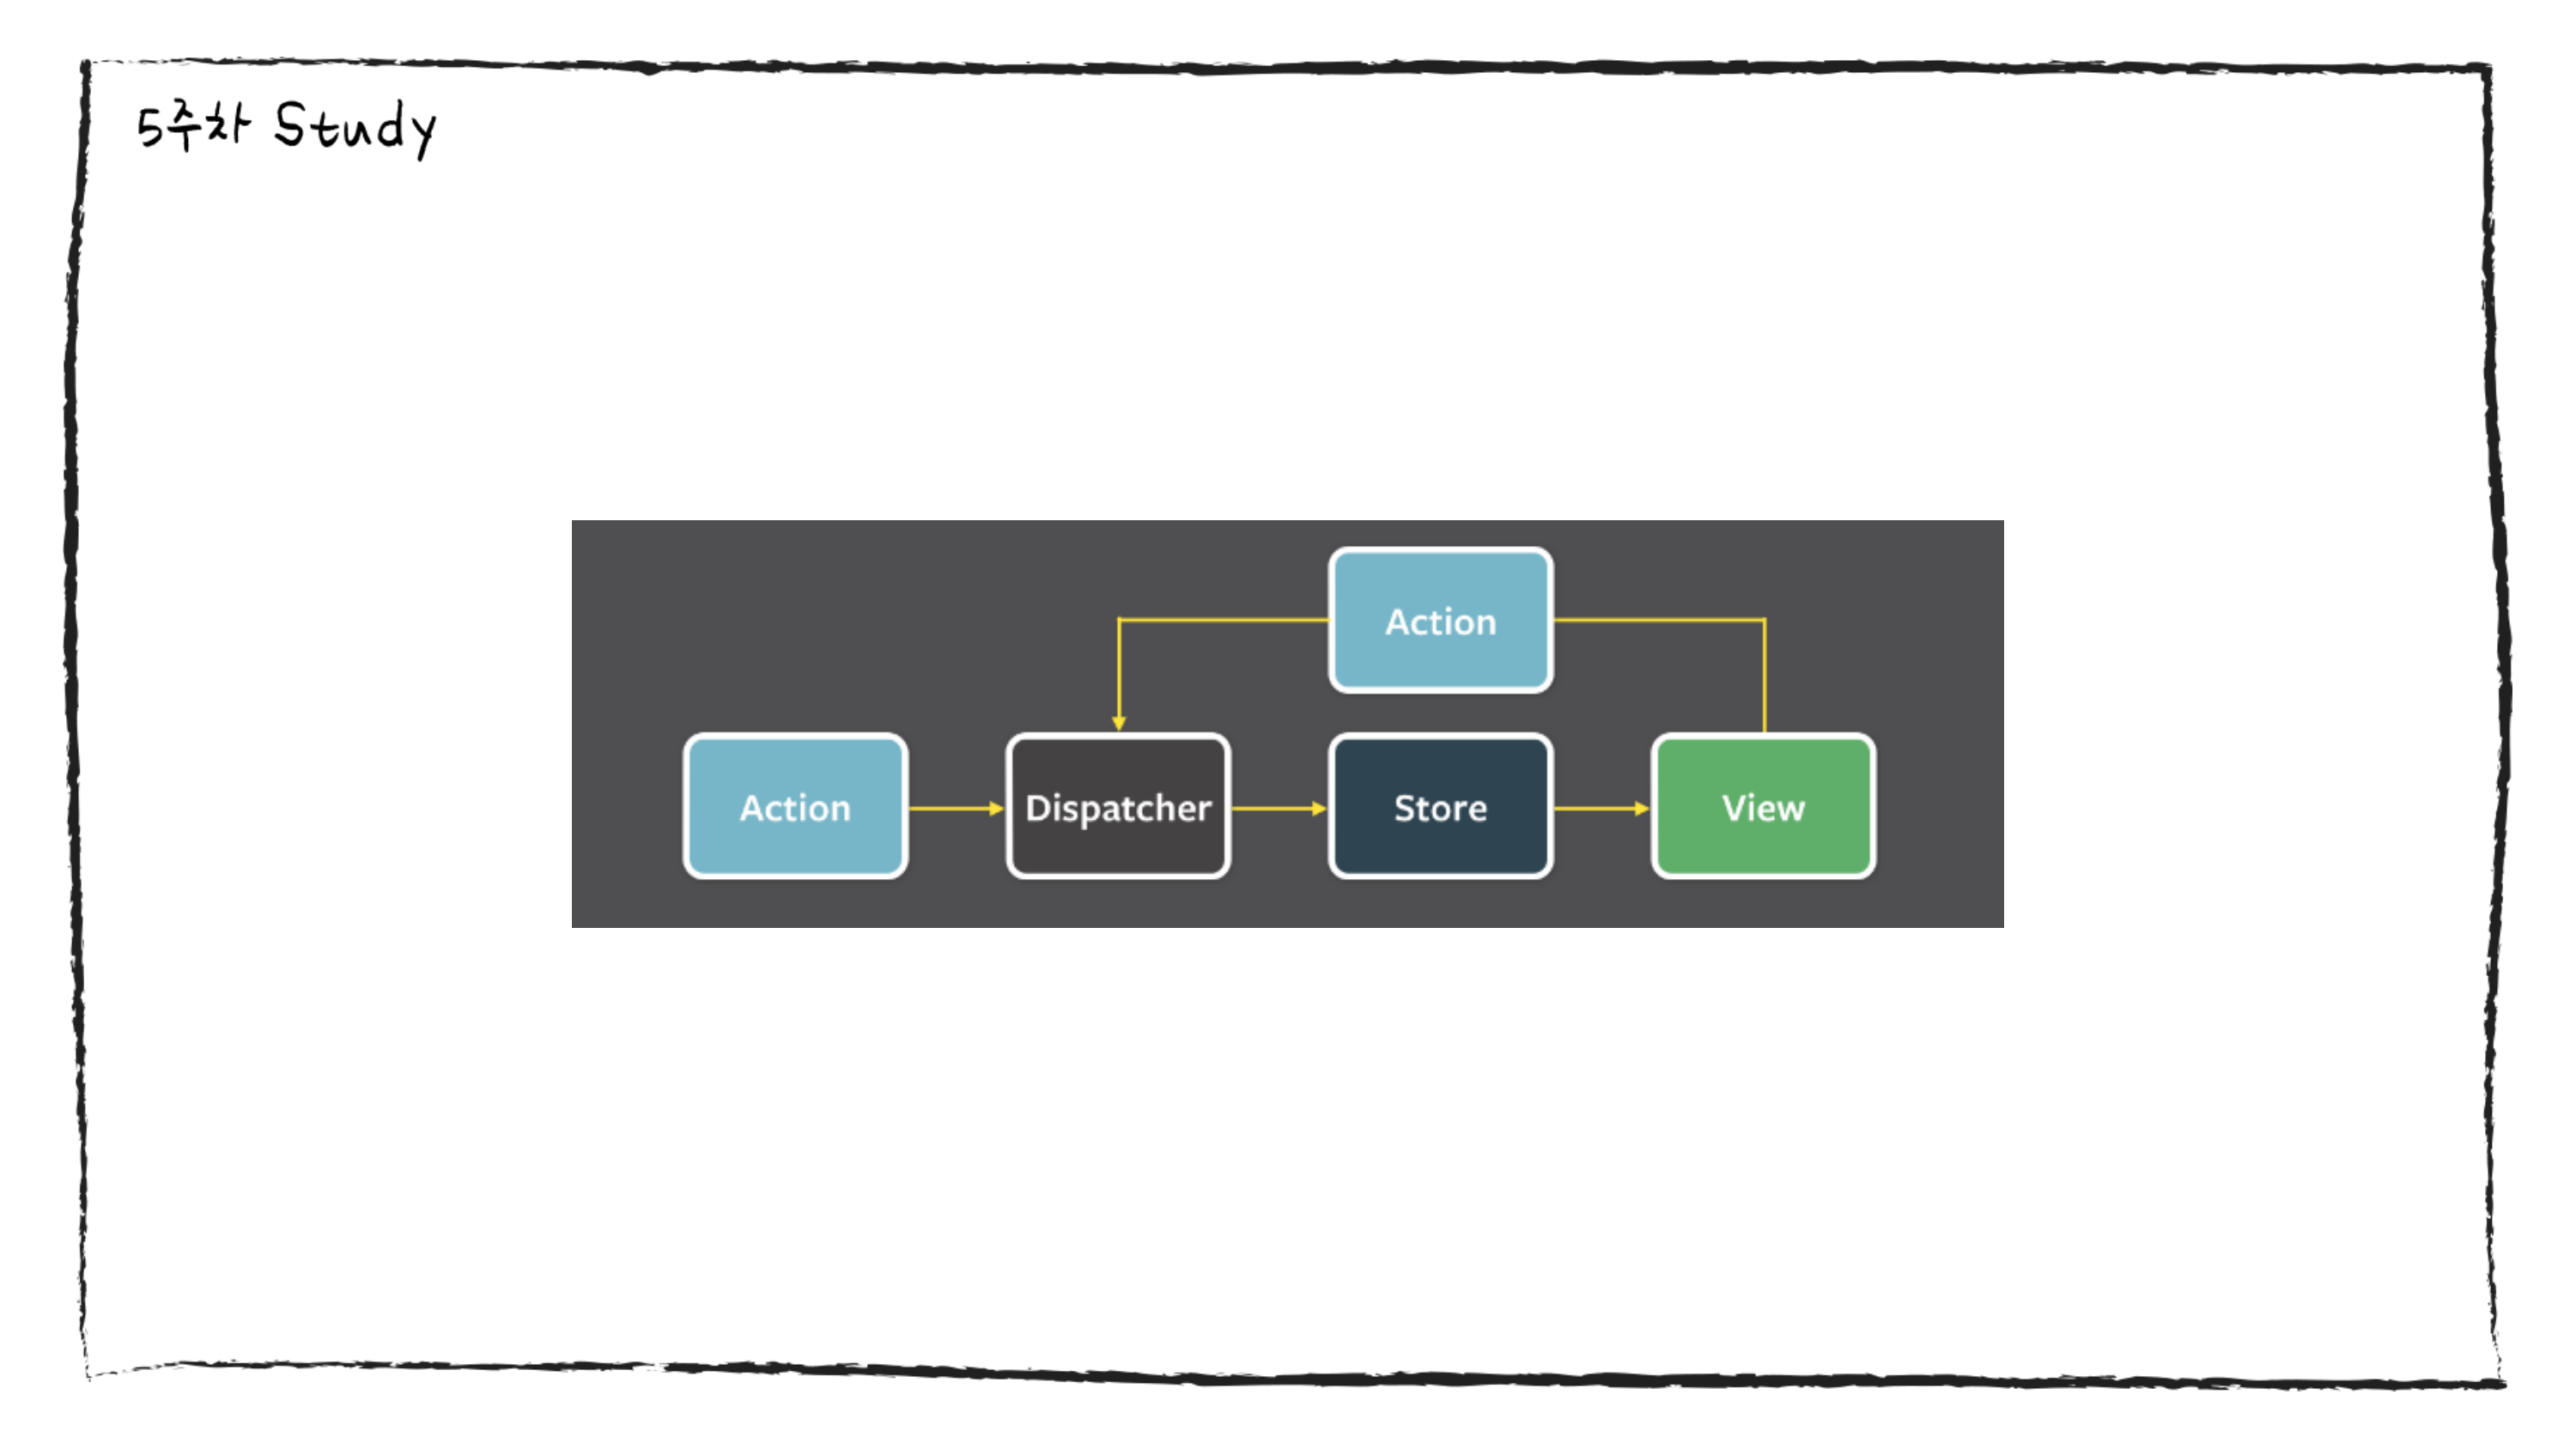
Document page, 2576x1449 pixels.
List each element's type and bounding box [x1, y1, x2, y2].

picture [0, 70, 459, 193]
text_box [63, 56, 2513, 1392]
picture [571, 520, 2004, 928]
